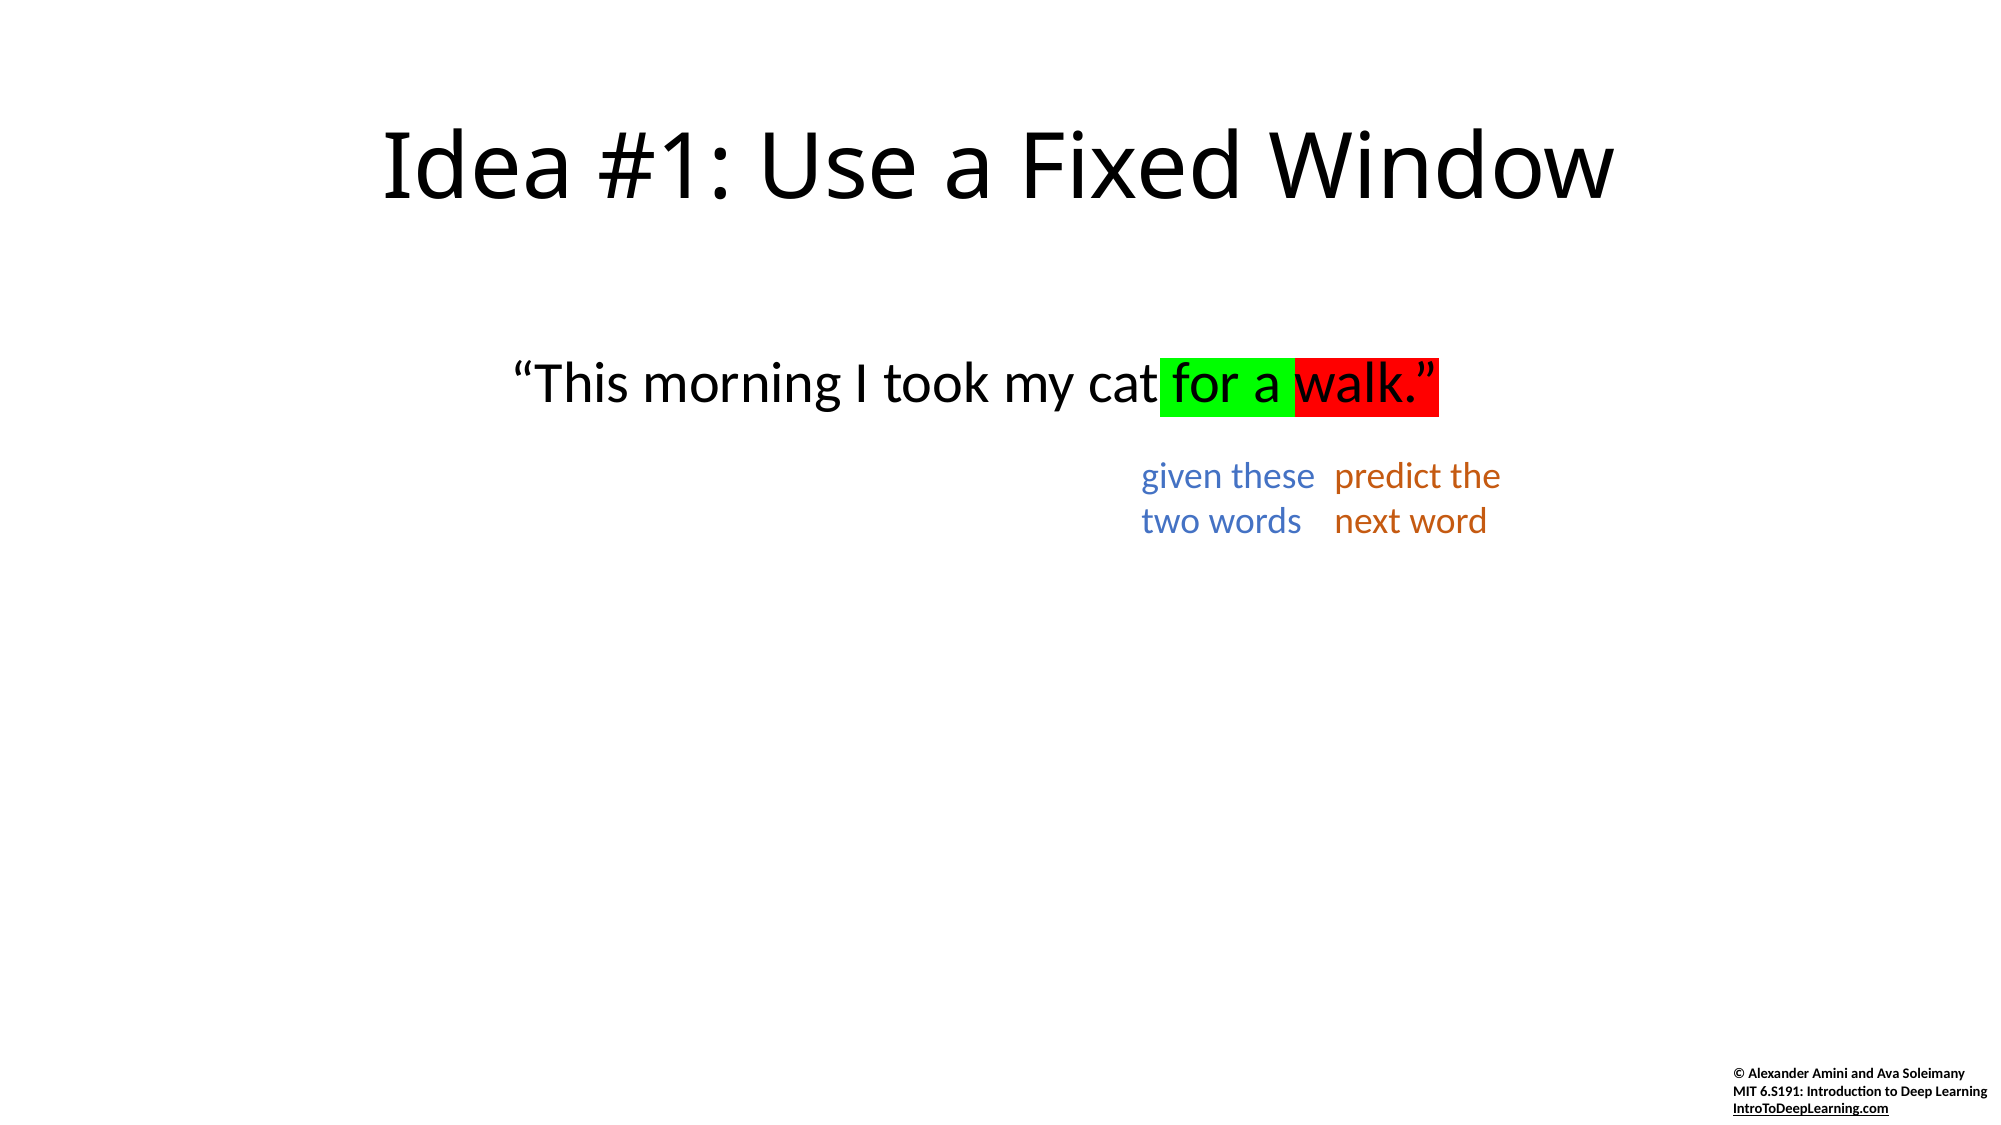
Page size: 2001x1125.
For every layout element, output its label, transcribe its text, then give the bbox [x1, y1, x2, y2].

list “This morning I took my cat for a walk.” [495, 344, 1505, 436]
text_box given these two words [1126, 443, 1319, 549]
text_box predict the next word [1319, 443, 1585, 549]
title Idea #1: Use a Fixed Window [137, 59, 1863, 278]
